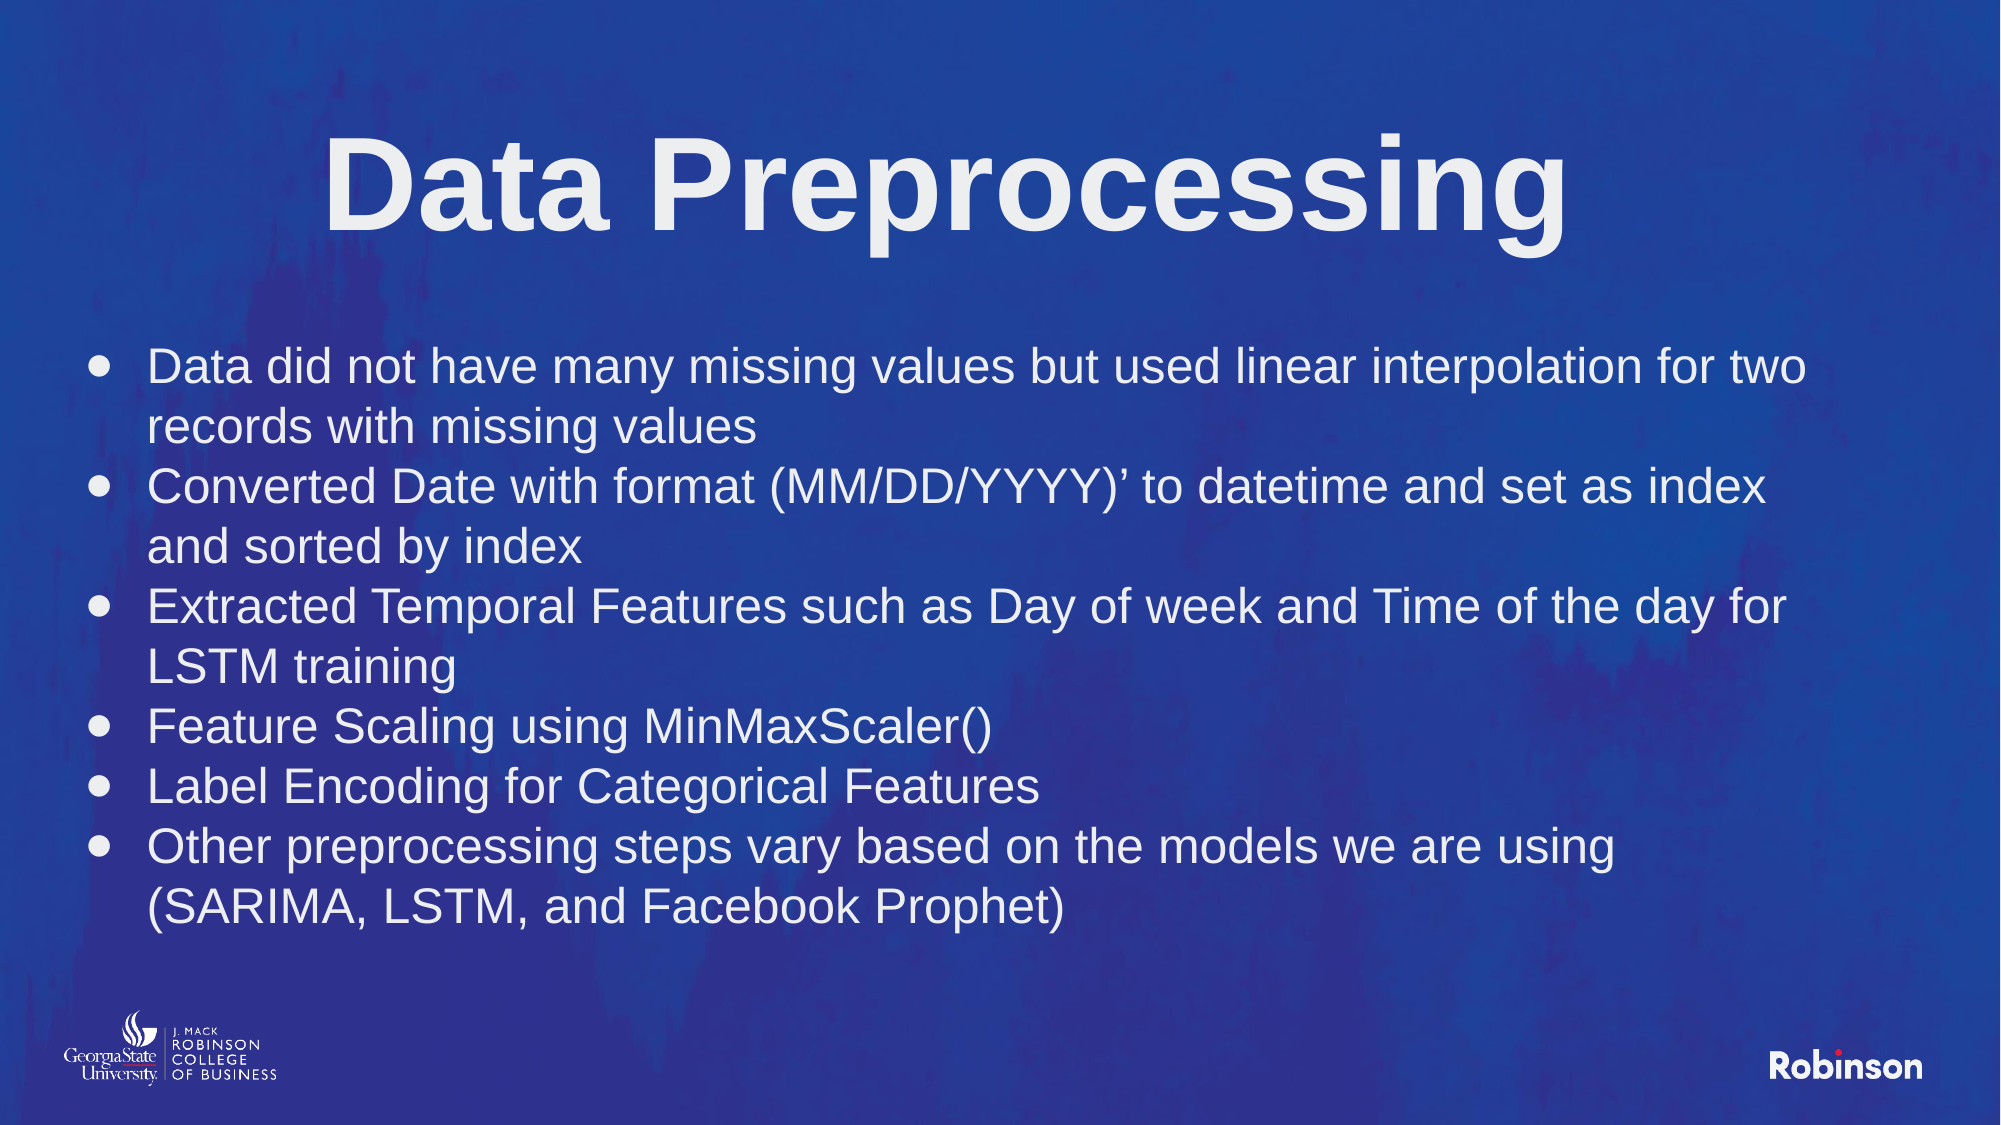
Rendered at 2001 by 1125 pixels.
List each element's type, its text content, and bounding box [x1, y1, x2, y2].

text_box Data did not have many missing values but used linear interpolation for two records with missing values Converted Date with format (MM/DD/YYYY)’ to datetime and set as index and sorted by index Extracted Temporal Features such as Day of week and Time of the day for LSTM training Feature Scaling using MinMaxScaler() Label Encoding for Categorical Features Other preprocessing steps vary based on the models we are using (SARIMA, LSTM, and Facebook Prophet) [56, 318, 1865, 807]
title Data Preprocessing [56, 0, 1838, 257]
picture [0, 0, 2001, 1125]
